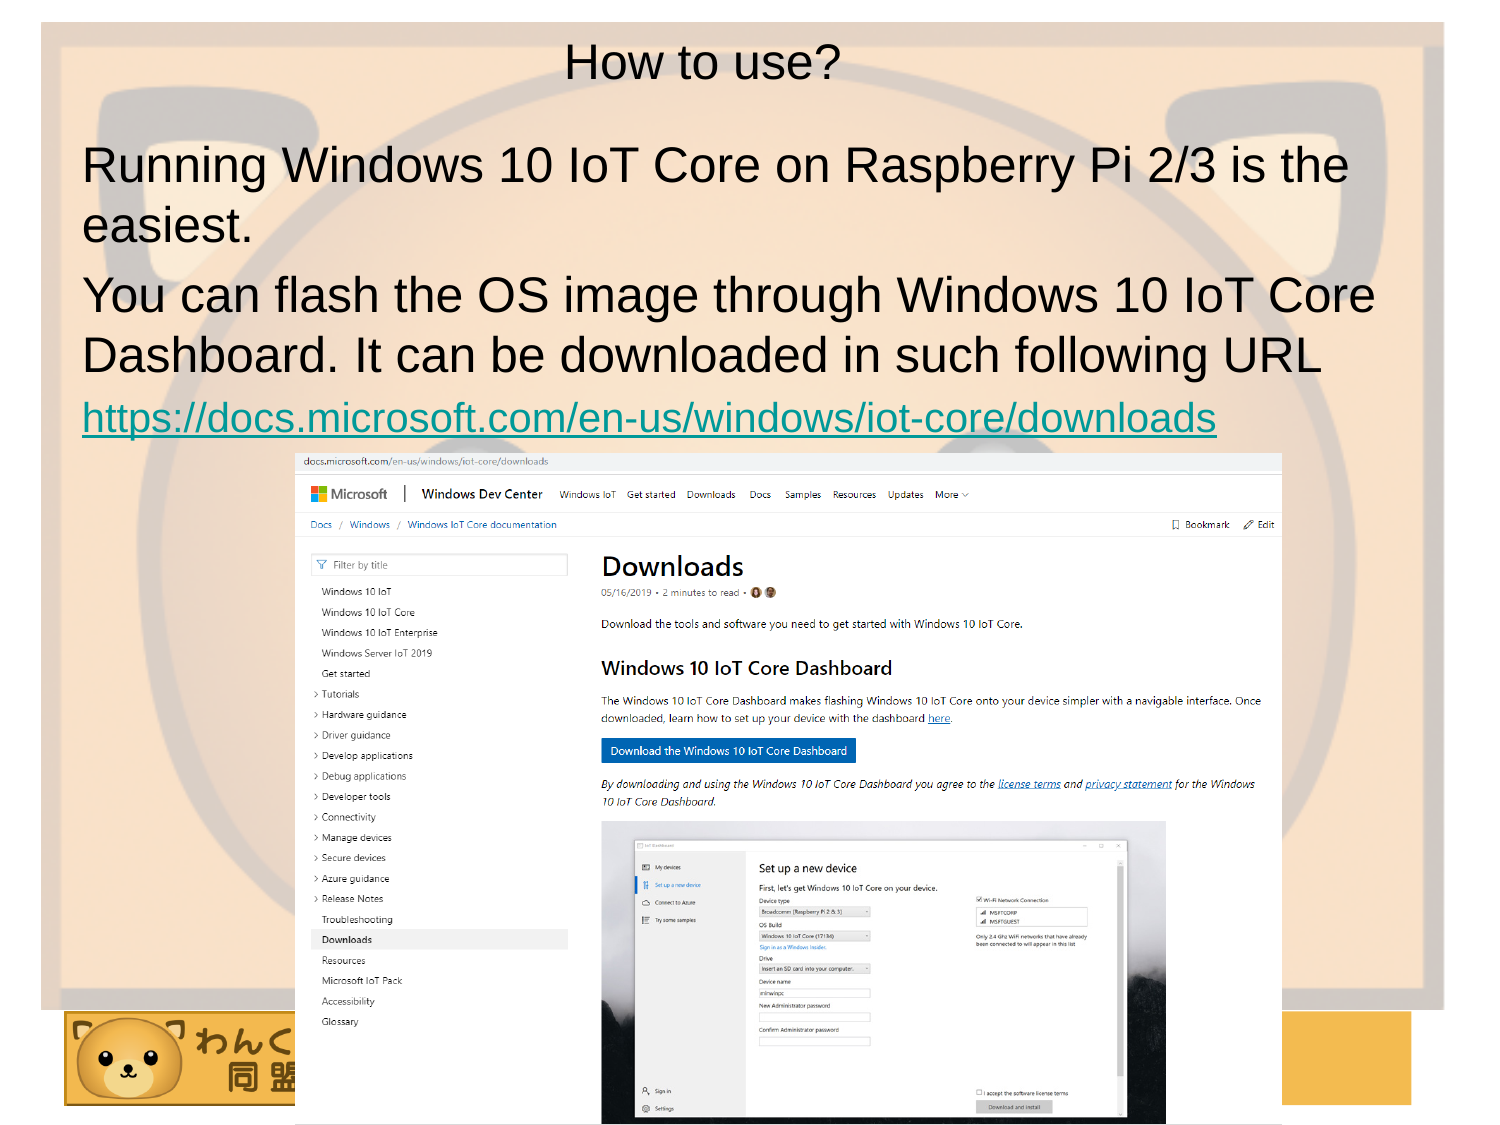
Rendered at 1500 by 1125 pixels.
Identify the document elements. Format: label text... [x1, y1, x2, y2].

text_box How to use? [123, 21, 1282, 110]
picture [41, 22, 1447, 1125]
list Running Windows 10 IoT Core on Raspberry Pi 2/3 is the easiest. You can flash the OS image through Windows 10 IoT Core Dashboard. It can be downloaded in such following URL https://docs.microsoft.com/en-us/windows/iot-core/downloads [66, 125, 1434, 938]
